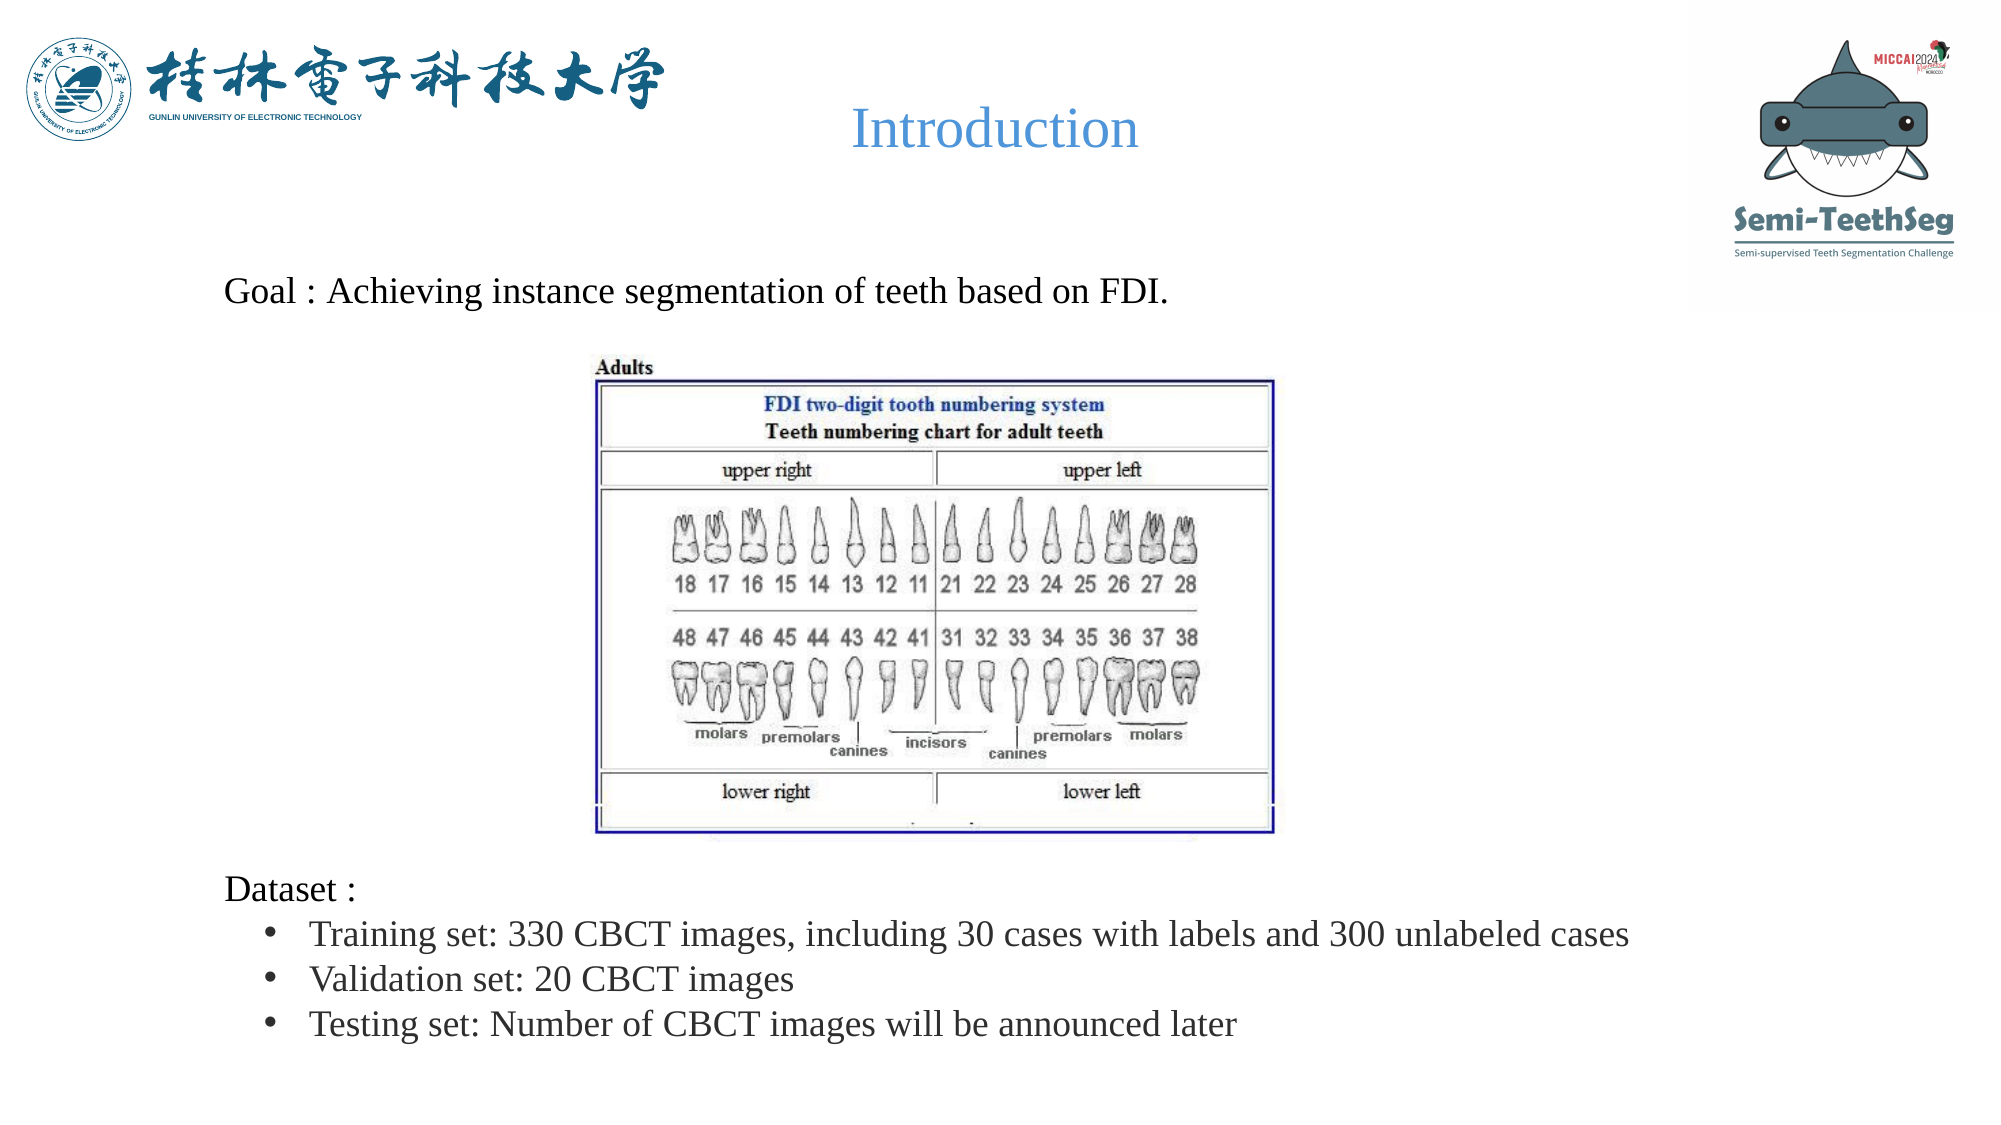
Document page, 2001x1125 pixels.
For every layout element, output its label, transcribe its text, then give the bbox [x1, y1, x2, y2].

text_box Introduction [836, 81, 1261, 167]
picture [589, 354, 1306, 842]
picture [1688, 1, 2000, 313]
text_box Goal : Achieving instance segmentation of teeth based on FDI. [208, 259, 1186, 364]
text_box Dataset : Training set: 330 CBCT images, including 30 cases with labels and 300 unlabeled cases Validation set: 20 CBCT images Testing set: Number of CBCT images will be announced later [209, 856, 1647, 1097]
